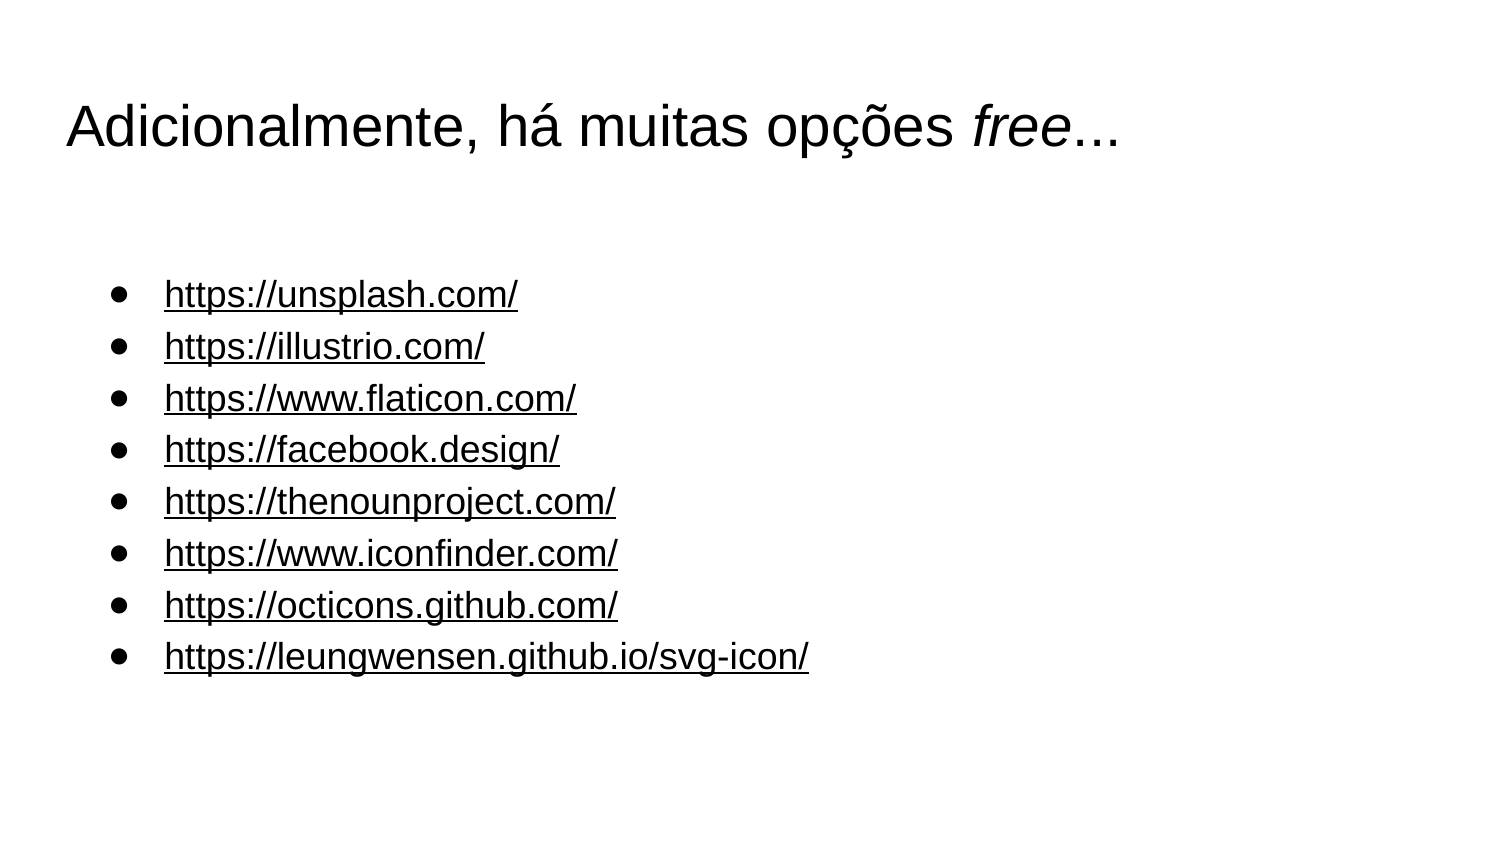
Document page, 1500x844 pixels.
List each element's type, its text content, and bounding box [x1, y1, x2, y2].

text_box https://unsplash.com/ https://illustrio.com/ https://www.flaticon.com/ https://facebook.design/ https://thenounproject.com/ https://www.iconfinder.com/ https://octicons.github.com/ https://leungwensen.github.io/svg-icon/ [74, 248, 1307, 757]
title Adicionalmente, há muitas opções free... [51, 72, 1449, 167]
